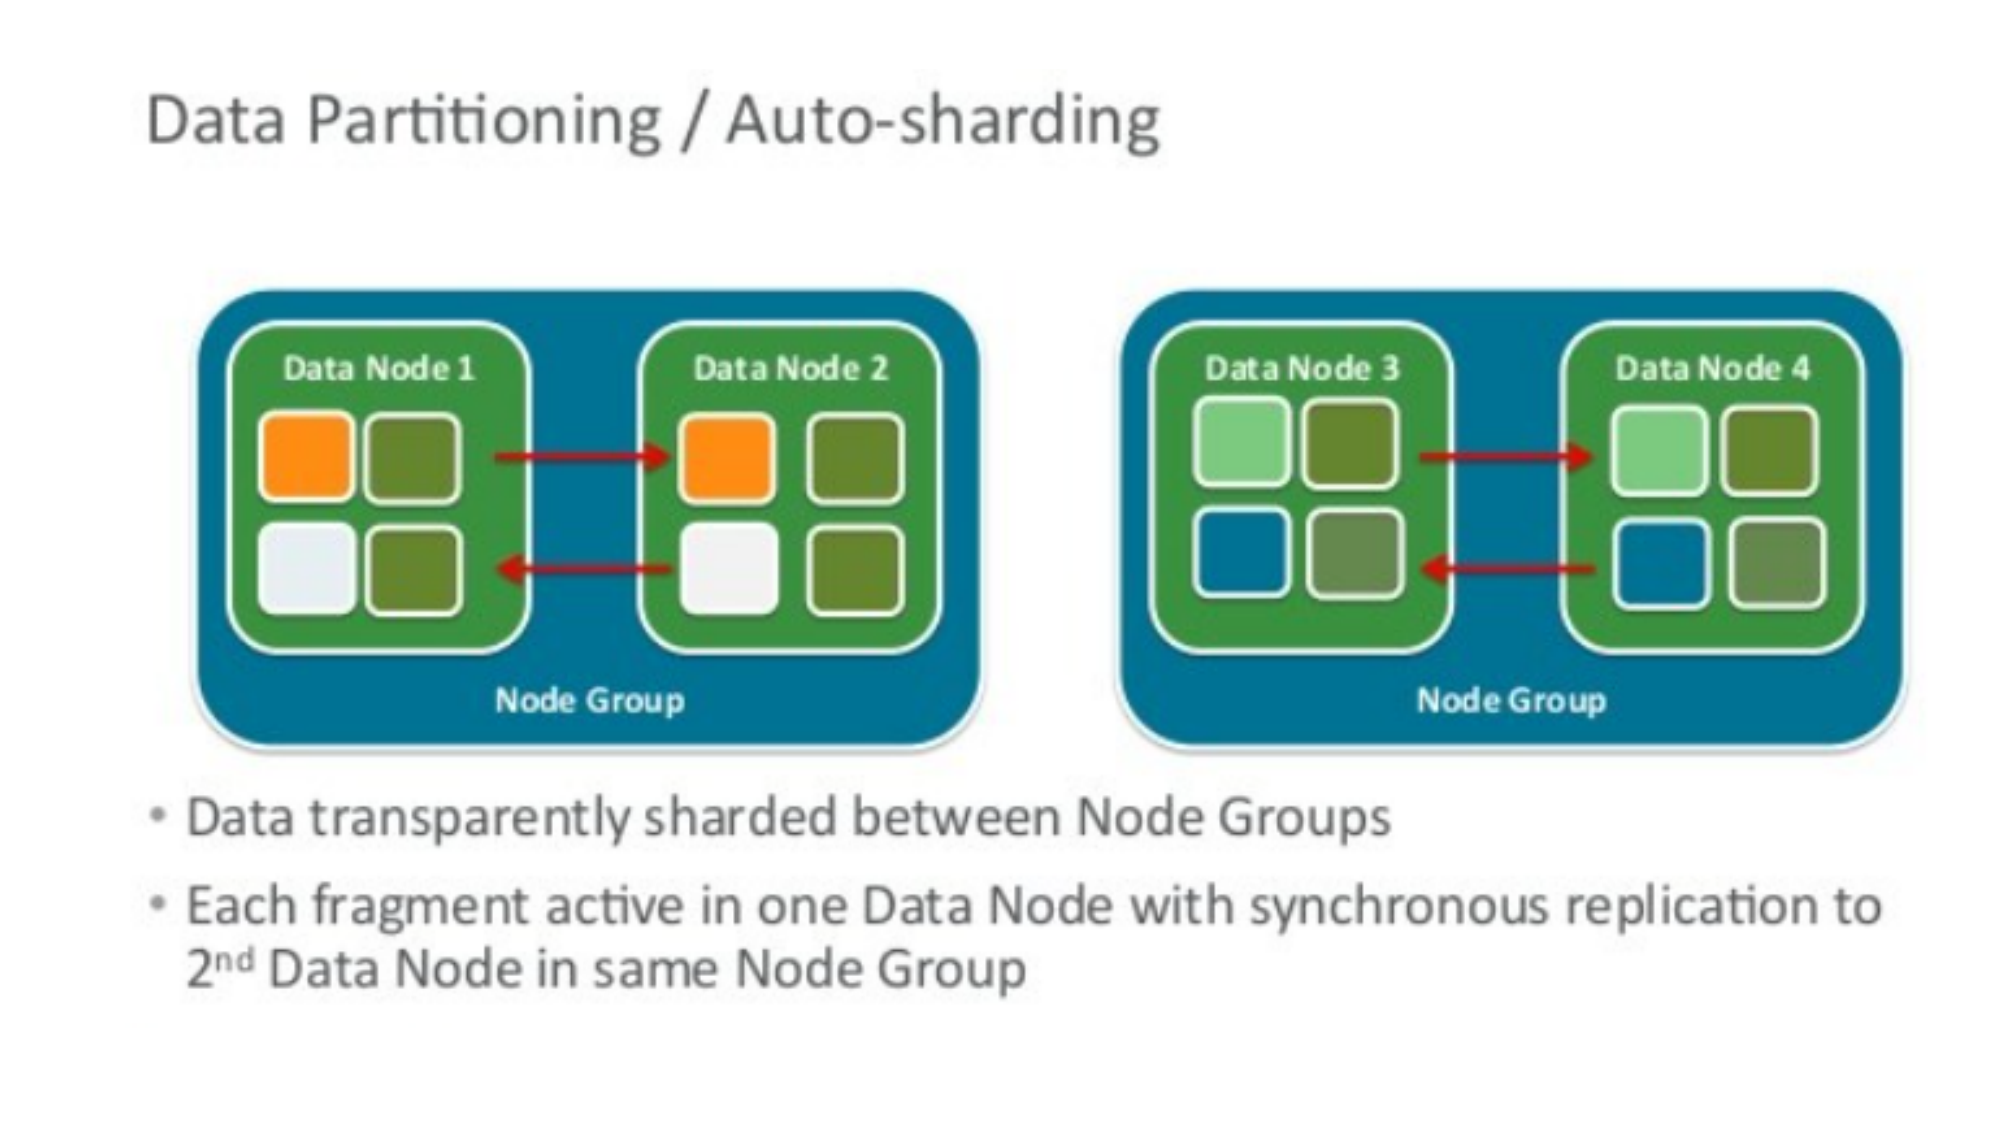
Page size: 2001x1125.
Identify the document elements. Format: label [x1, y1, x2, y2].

picture [124, 69, 1938, 1028]
